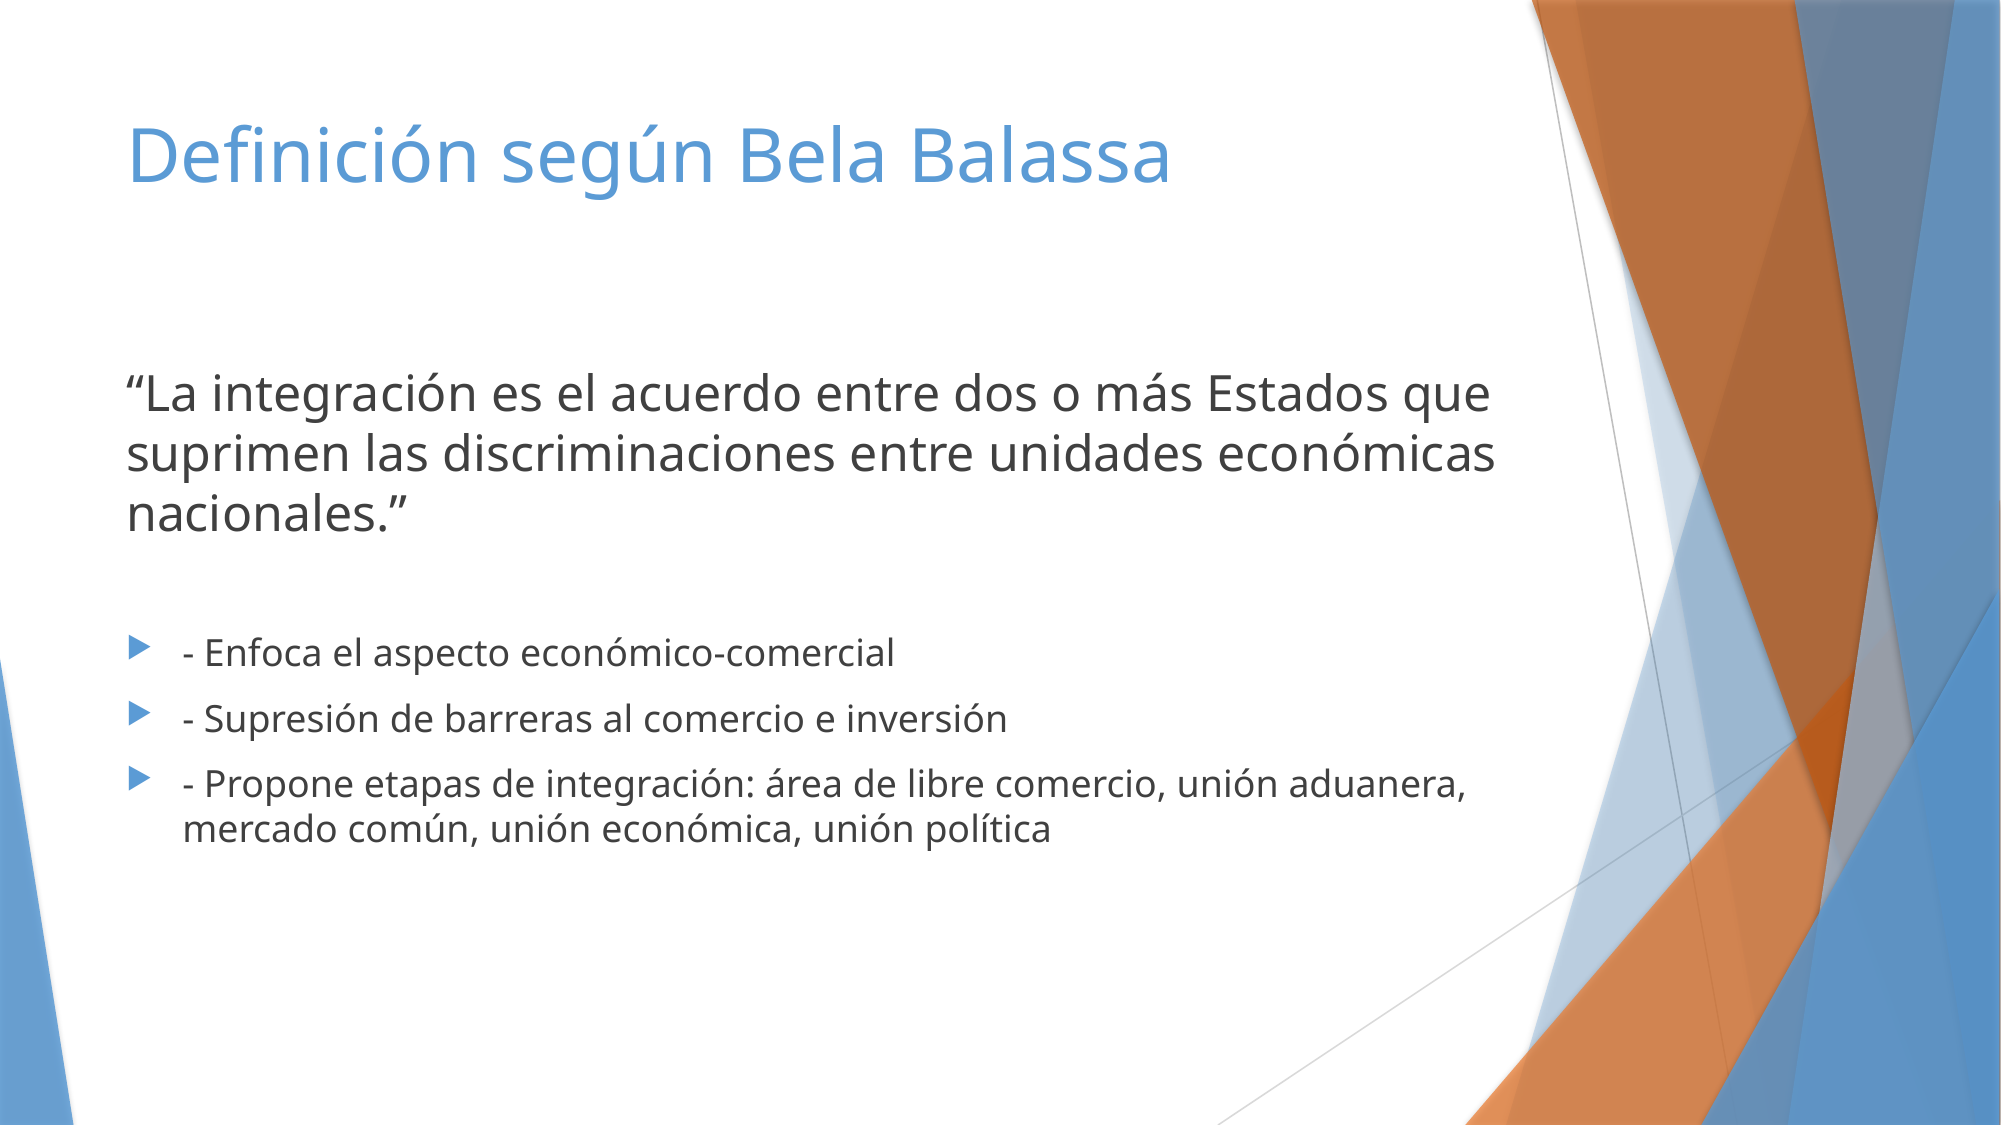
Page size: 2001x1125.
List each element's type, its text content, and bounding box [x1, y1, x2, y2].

list “La integración es el acuerdo entre dos o más Estados que suprimen las discriminaciones entre unidades económicas nacionales.” - Enfoca el aspecto económico-comercial - Supresión de barreras al comercio e inversión - Propone etapas de integración: área de libre comercio, unión aduanera, mercado común, unión económica, unión política [111, 354, 1522, 992]
title Definición según Bela Balassa [111, 99, 1522, 317]
